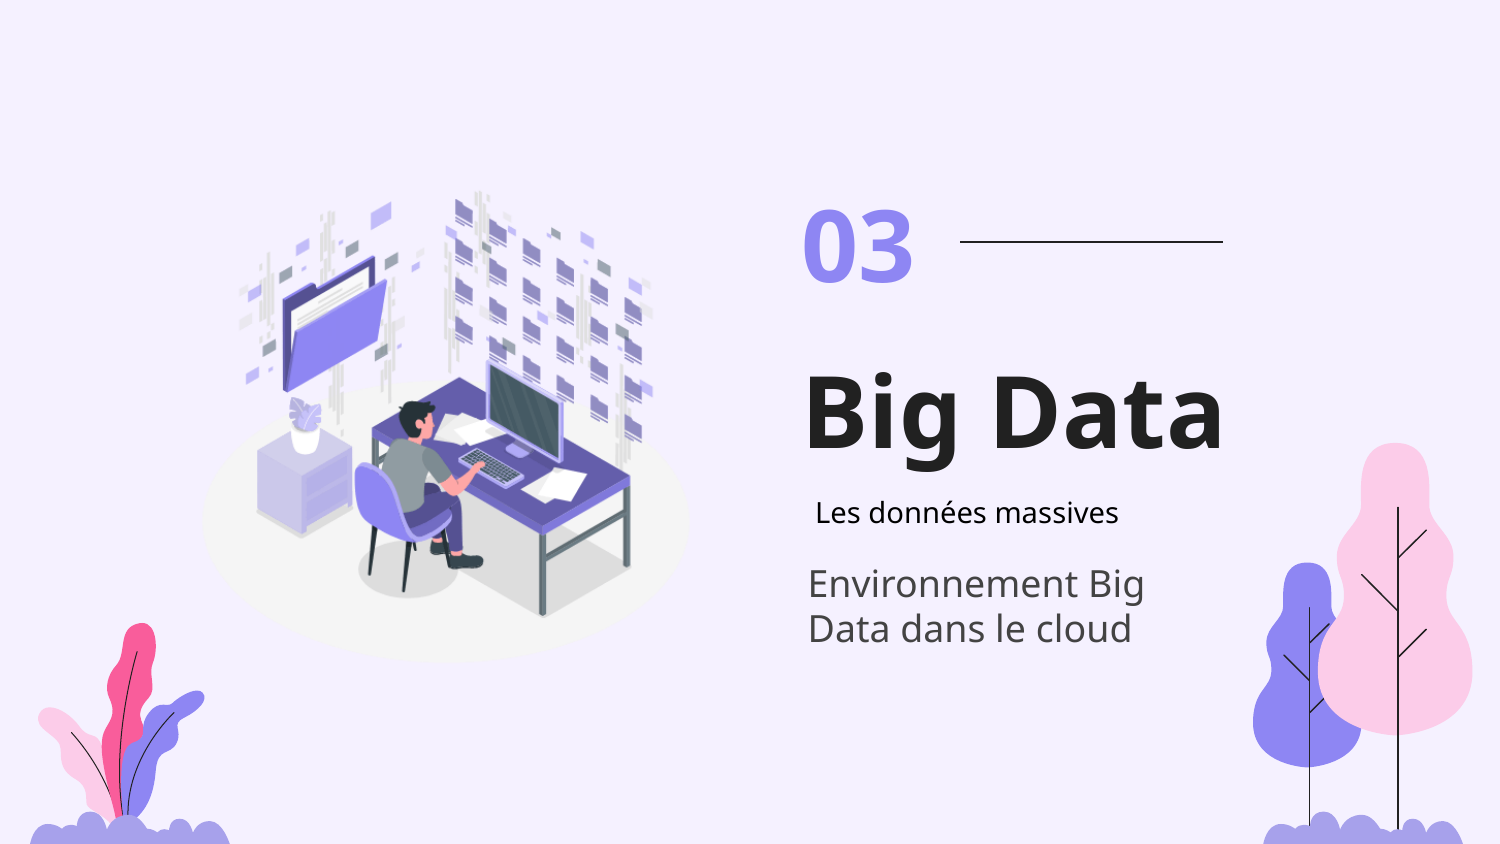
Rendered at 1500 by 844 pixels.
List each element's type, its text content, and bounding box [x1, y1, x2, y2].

subtitle Environnement Big Data dans le cloud [792, 545, 1203, 667]
picture [187, 163, 704, 680]
title Big Data [786, 302, 1245, 530]
text_box Les données massives [792, 479, 1285, 545]
title 03 [786, 181, 961, 303]
